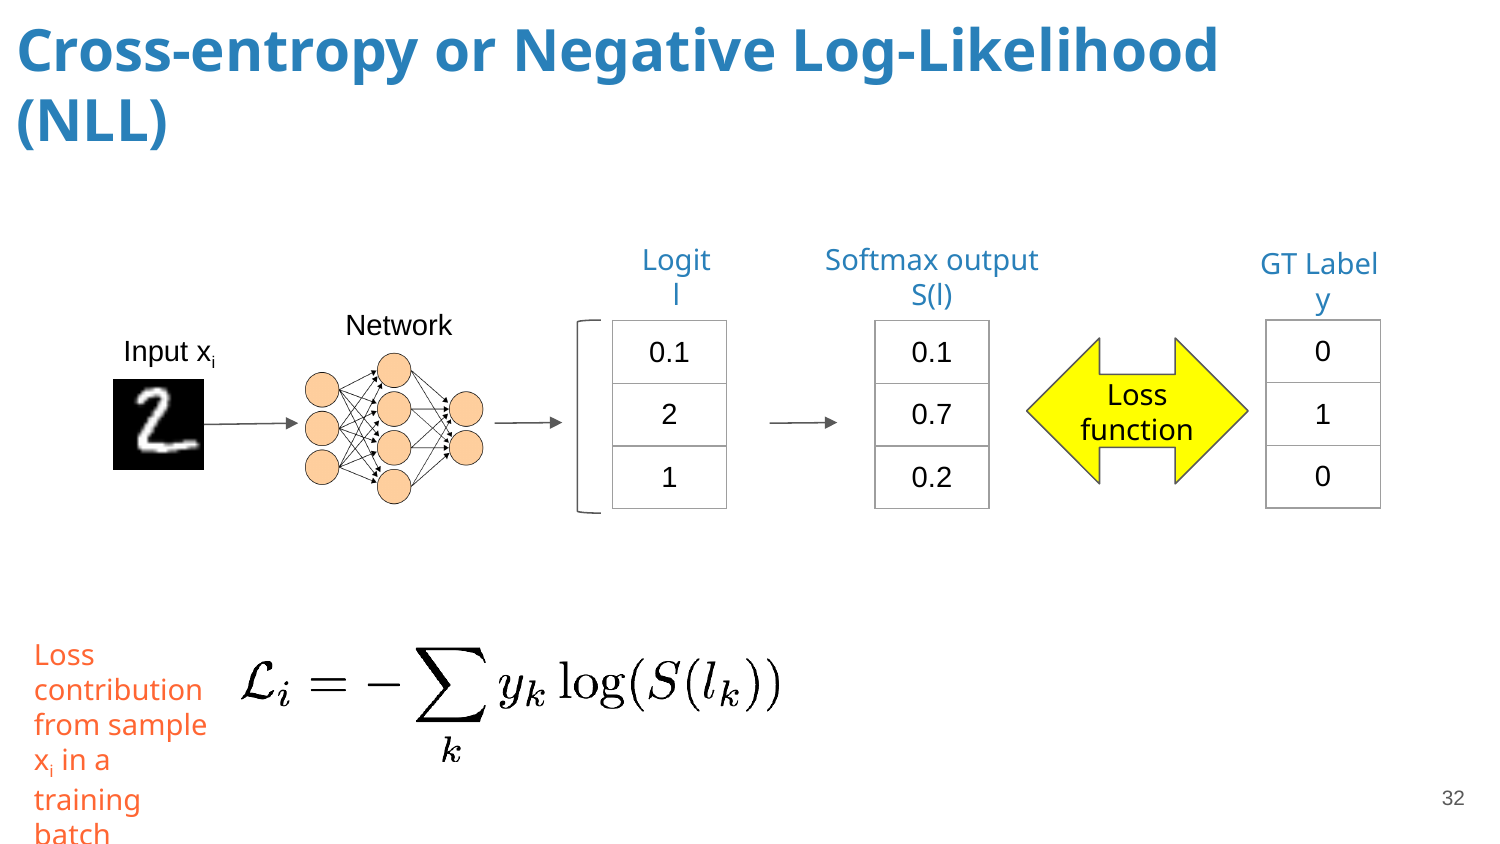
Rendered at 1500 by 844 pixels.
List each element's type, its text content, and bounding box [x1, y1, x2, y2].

table_cell 2 [613, 384, 726, 445]
title Cross-entropy or Negative Log-Likelihood (NLL) [1, 0, 1399, 92]
text_box [577, 320, 601, 514]
slide_number ‹#› [1389, 764, 1480, 830]
text_box Network [330, 291, 483, 334]
text_box GT Label y [1192, 230, 1454, 321]
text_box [297, 335, 491, 511]
picture [113, 379, 205, 470]
table_cell 0 [1267, 446, 1380, 507]
table_header 0 [1267, 321, 1380, 382]
text_box Softmax output S(l) [807, 226, 1063, 317]
table_header 0.1 [613, 321, 726, 383]
table_cell 1 [613, 447, 726, 508]
picture [240, 647, 788, 762]
table_cell 1 [1267, 383, 1380, 445]
text_box Logit l [545, 226, 807, 317]
table_cell 0.7 [876, 384, 988, 445]
text_box Loss function [1026, 338, 1249, 484]
text_box Input xi [108, 317, 261, 408]
text_box Loss contribution from sample xi in a training batch [18, 621, 241, 820]
table_header 0.1 [876, 321, 988, 383]
table_cell 0.2 [876, 447, 988, 508]
